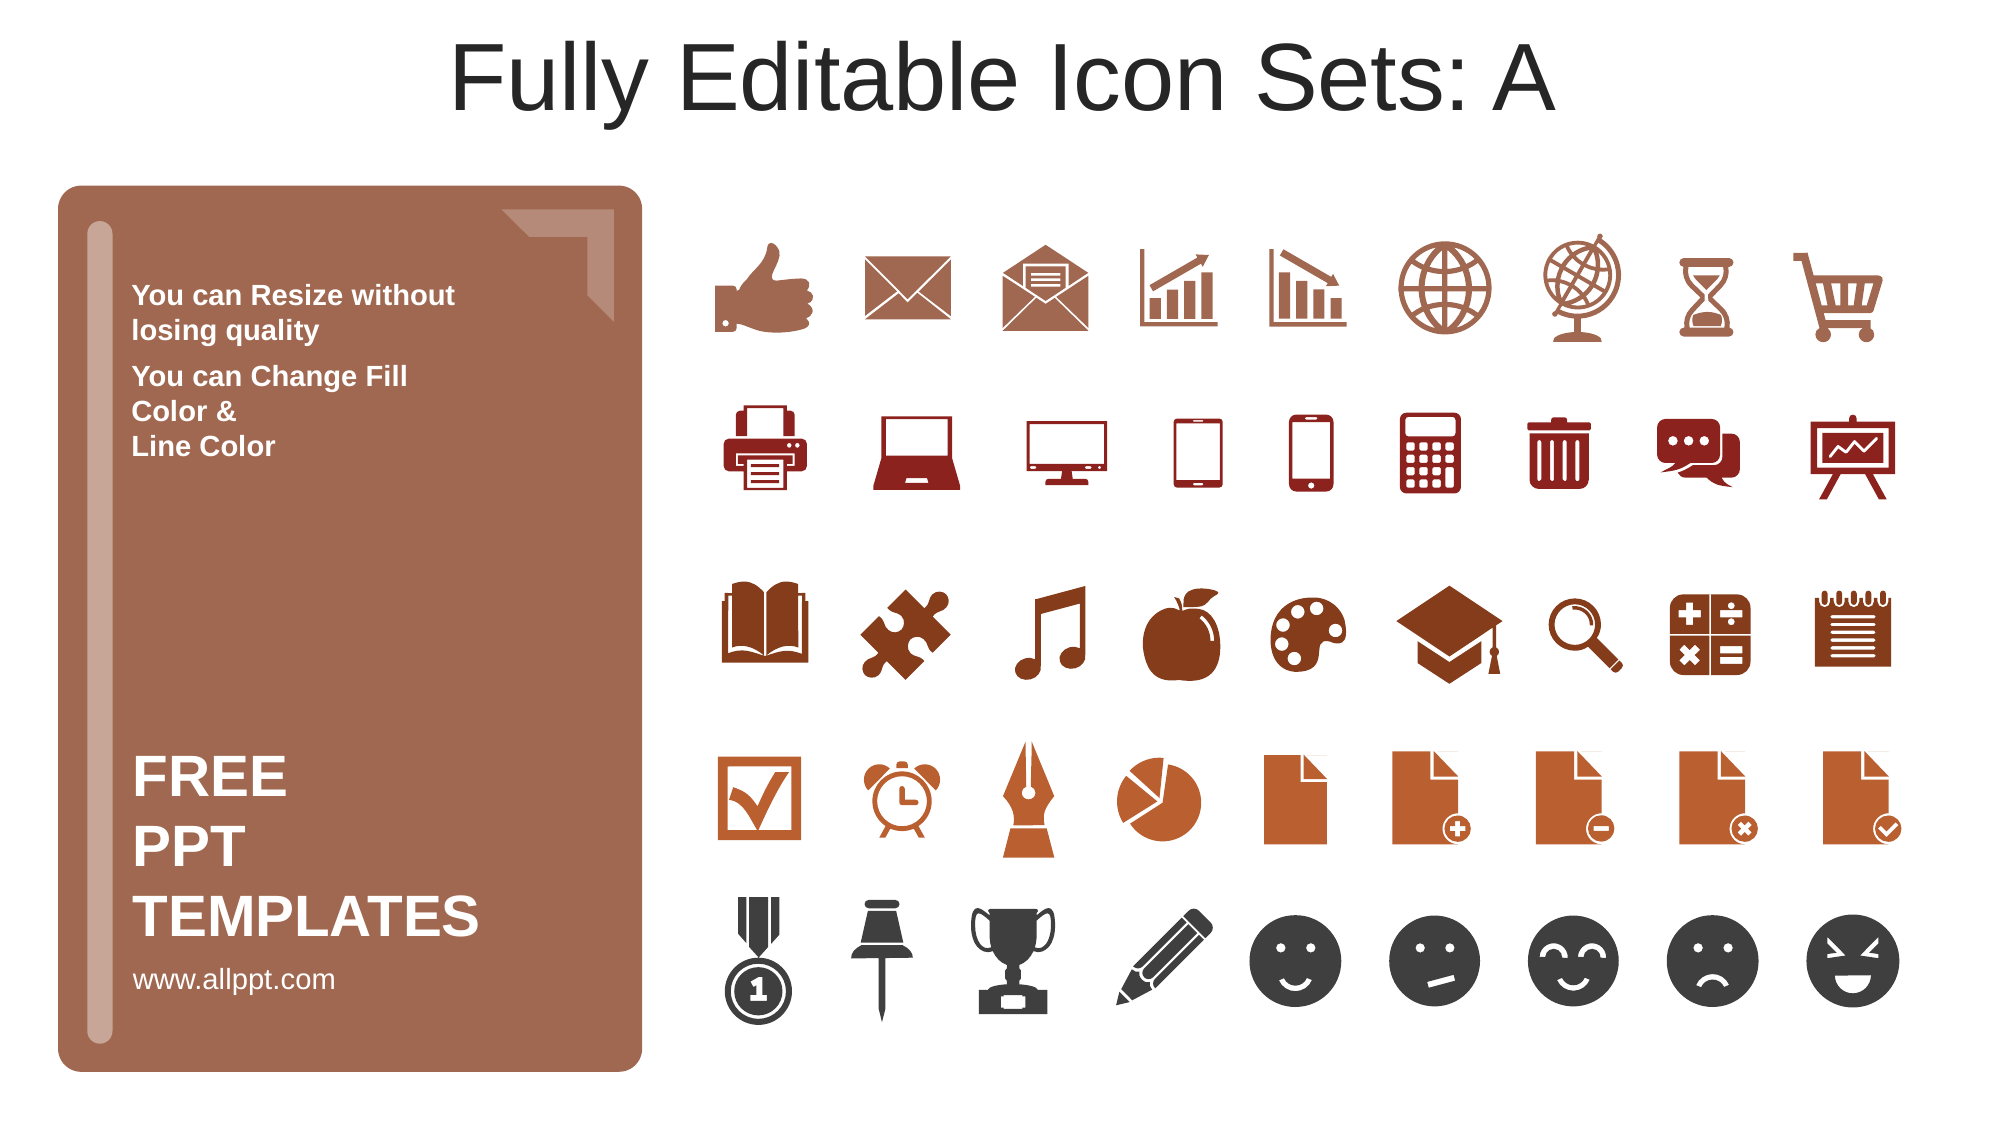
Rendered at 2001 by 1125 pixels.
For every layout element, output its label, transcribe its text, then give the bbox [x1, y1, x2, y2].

text_box [1269, 596, 1348, 673]
text_box [722, 404, 809, 492]
text_box [723, 896, 794, 1026]
text_box [858, 588, 953, 682]
list Fully Editable Icon Sets: A [53, 20, 1952, 140]
text_box [862, 255, 954, 321]
text_box [1813, 589, 1893, 668]
text_box [1287, 413, 1335, 493]
text_box [1116, 756, 1203, 843]
text_box [1014, 584, 1087, 681]
text_box [1139, 248, 1219, 327]
text_box [1388, 914, 1482, 1008]
text_box [1542, 232, 1623, 343]
text_box [717, 756, 802, 841]
text_box [1172, 417, 1224, 489]
text_box [970, 906, 1057, 1016]
text_box [1398, 411, 1462, 495]
text_box [1263, 752, 1330, 845]
text_box [1547, 597, 1625, 674]
text_box [1526, 416, 1592, 490]
text_box [720, 580, 810, 664]
text_box [1805, 913, 1901, 1009]
text_box [1656, 417, 1741, 489]
text_box [1678, 748, 1759, 846]
text_box [1141, 587, 1222, 682]
text_box [1114, 907, 1214, 1007]
text_box [1821, 748, 1903, 846]
text_box [1678, 256, 1735, 338]
text_box [1248, 914, 1343, 1009]
text_box [849, 898, 915, 1023]
text_box [1278, 247, 1341, 320]
text_box [1665, 914, 1760, 1009]
text_box [1391, 748, 1472, 846]
text_box [1792, 251, 1884, 344]
text_box [1268, 248, 1348, 328]
text_box [1394, 584, 1505, 686]
text_box [1397, 240, 1493, 336]
text_box [862, 760, 942, 839]
text_box [1025, 420, 1109, 487]
text_box [872, 415, 962, 491]
text_box [1000, 243, 1091, 332]
text_box [1000, 741, 1057, 859]
text_box [1809, 413, 1897, 501]
text_box [1668, 593, 1752, 677]
text_box [714, 241, 815, 334]
text_box [1526, 914, 1620, 1008]
text_box [1534, 748, 1616, 846]
